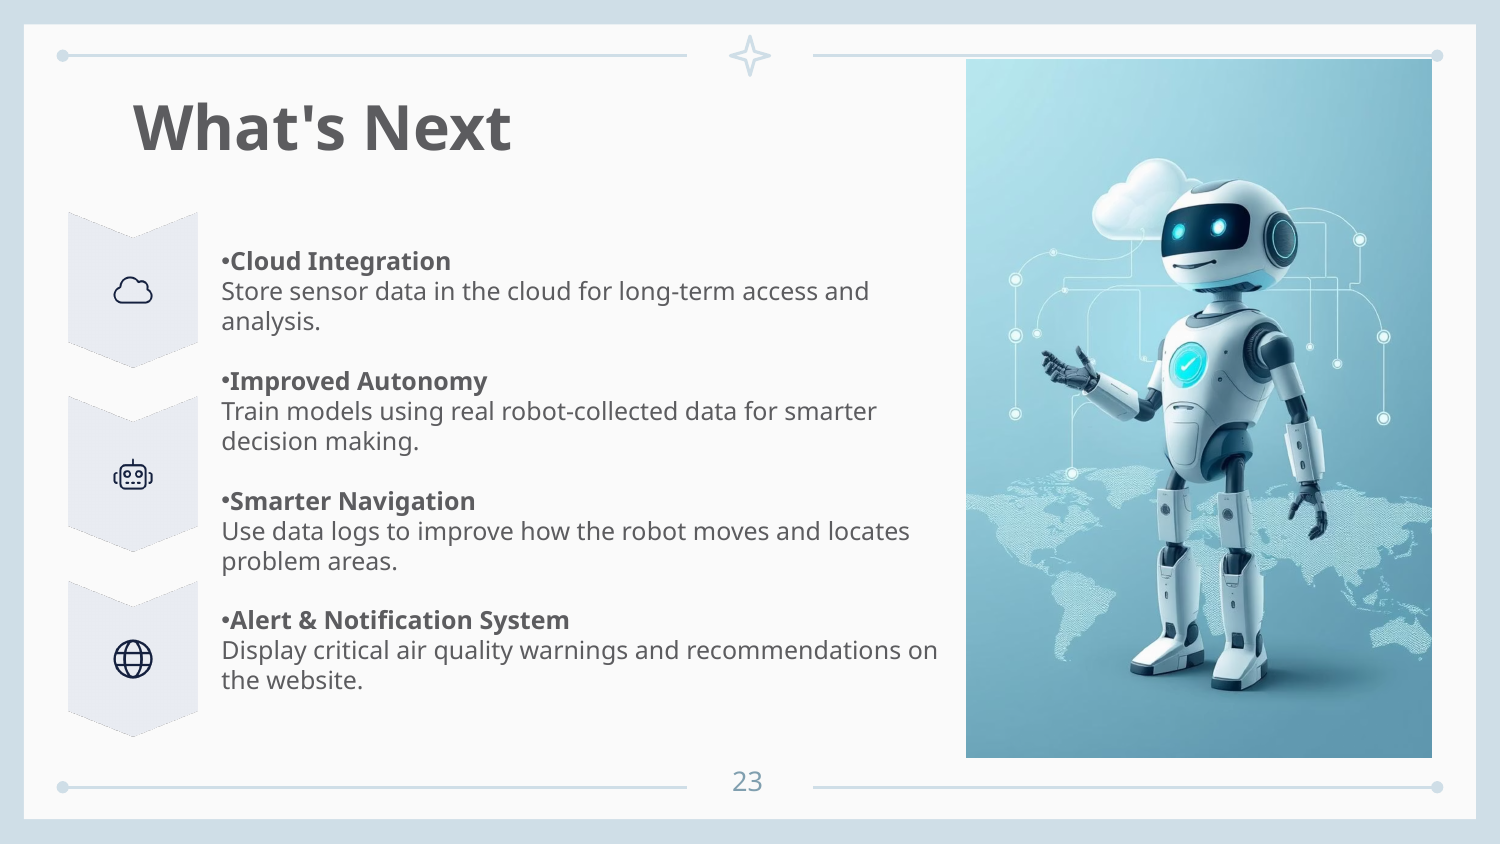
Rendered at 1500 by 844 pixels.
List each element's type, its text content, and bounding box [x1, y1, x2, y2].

text_box Cloud Integration Store sensor data in the cloud for long-term access and analysis. Improved Autonomy Train models using real robot-collected data for smarter decision making. Smarter Navigation Use data logs to improve how the robot moves and locates problem areas. Alert & Notification System Display critical air quality warnings and recommendations on the website. [206, 238, 958, 733]
title What's Next [118, 72, 961, 167]
picture [68, 580, 198, 737]
picture [68, 396, 198, 553]
picture [966, 59, 1432, 758]
text_box ‹#› [716, 757, 783, 809]
picture [68, 212, 198, 368]
